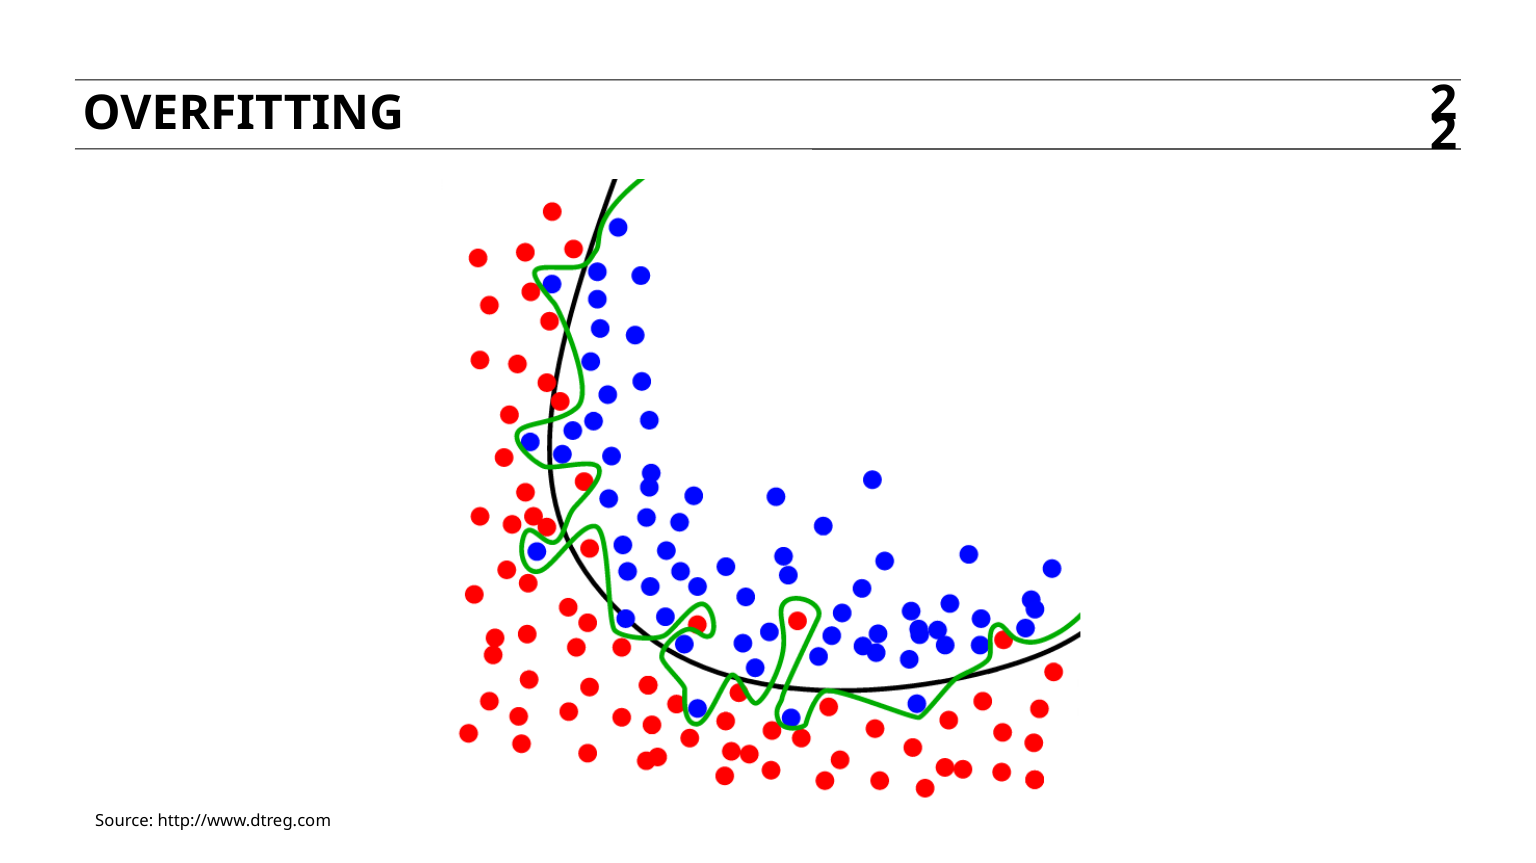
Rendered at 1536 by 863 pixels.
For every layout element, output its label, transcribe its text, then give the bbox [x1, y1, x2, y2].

text_box Source: http://www.dtreg.com [80, 802, 784, 837]
slide_number 22 [1419, 86, 1461, 138]
list Overfitting [67, 81, 1118, 132]
picture [439, 179, 1097, 810]
